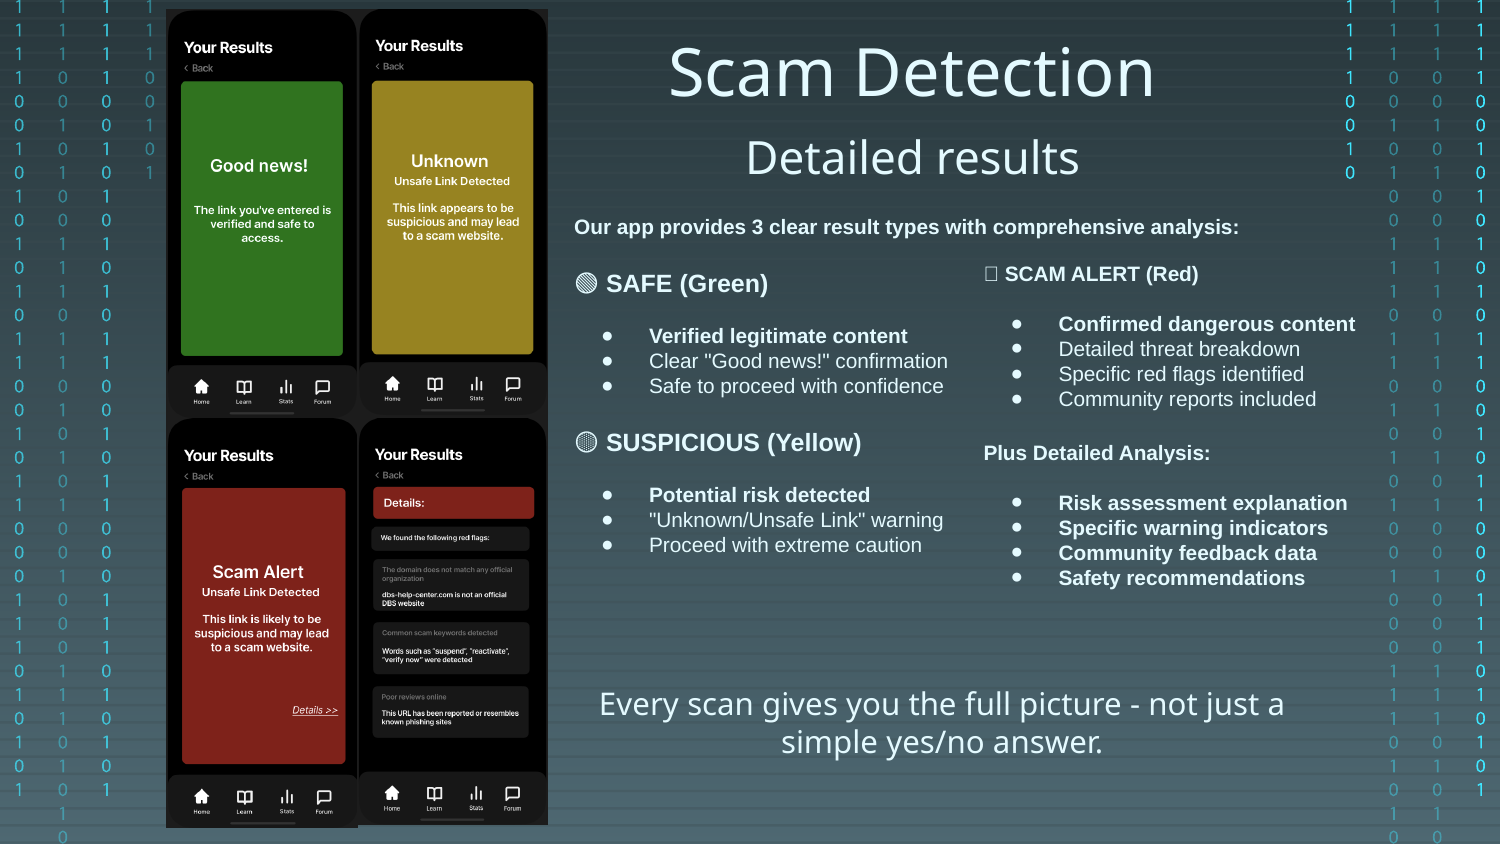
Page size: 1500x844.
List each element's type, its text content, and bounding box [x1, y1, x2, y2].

subtitle Detailed results [679, 112, 1146, 198]
subtitle Our app provides 3 clear result types with comprehensive analysis: 🟢 SAFE (Green) Verified legitimate content Clear "Good news!" confirmation Safe to proceed with confidence 🟡 SUSPICIOUS (Yellow) Potential risk detected "Unknown/Unsafe Link" warning Proceed with extreme caution [559, 198, 968, 345]
subtitle 🔴 SCAM ALERT (Red) Confirmed dangerous content Detailed threat breakdown Specific red flags identified Community reports included Plus Detailed Analysis: Risk assessment explanation Specific warning indicators Community feedback data Safety recommendations [968, 198, 1500, 345]
picture [166, 9, 549, 828]
text_box Every scan gives you the full picture - not just a simple yes/no answer. [575, 669, 1310, 775]
title Scam Detection [553, 14, 1500, 112]
